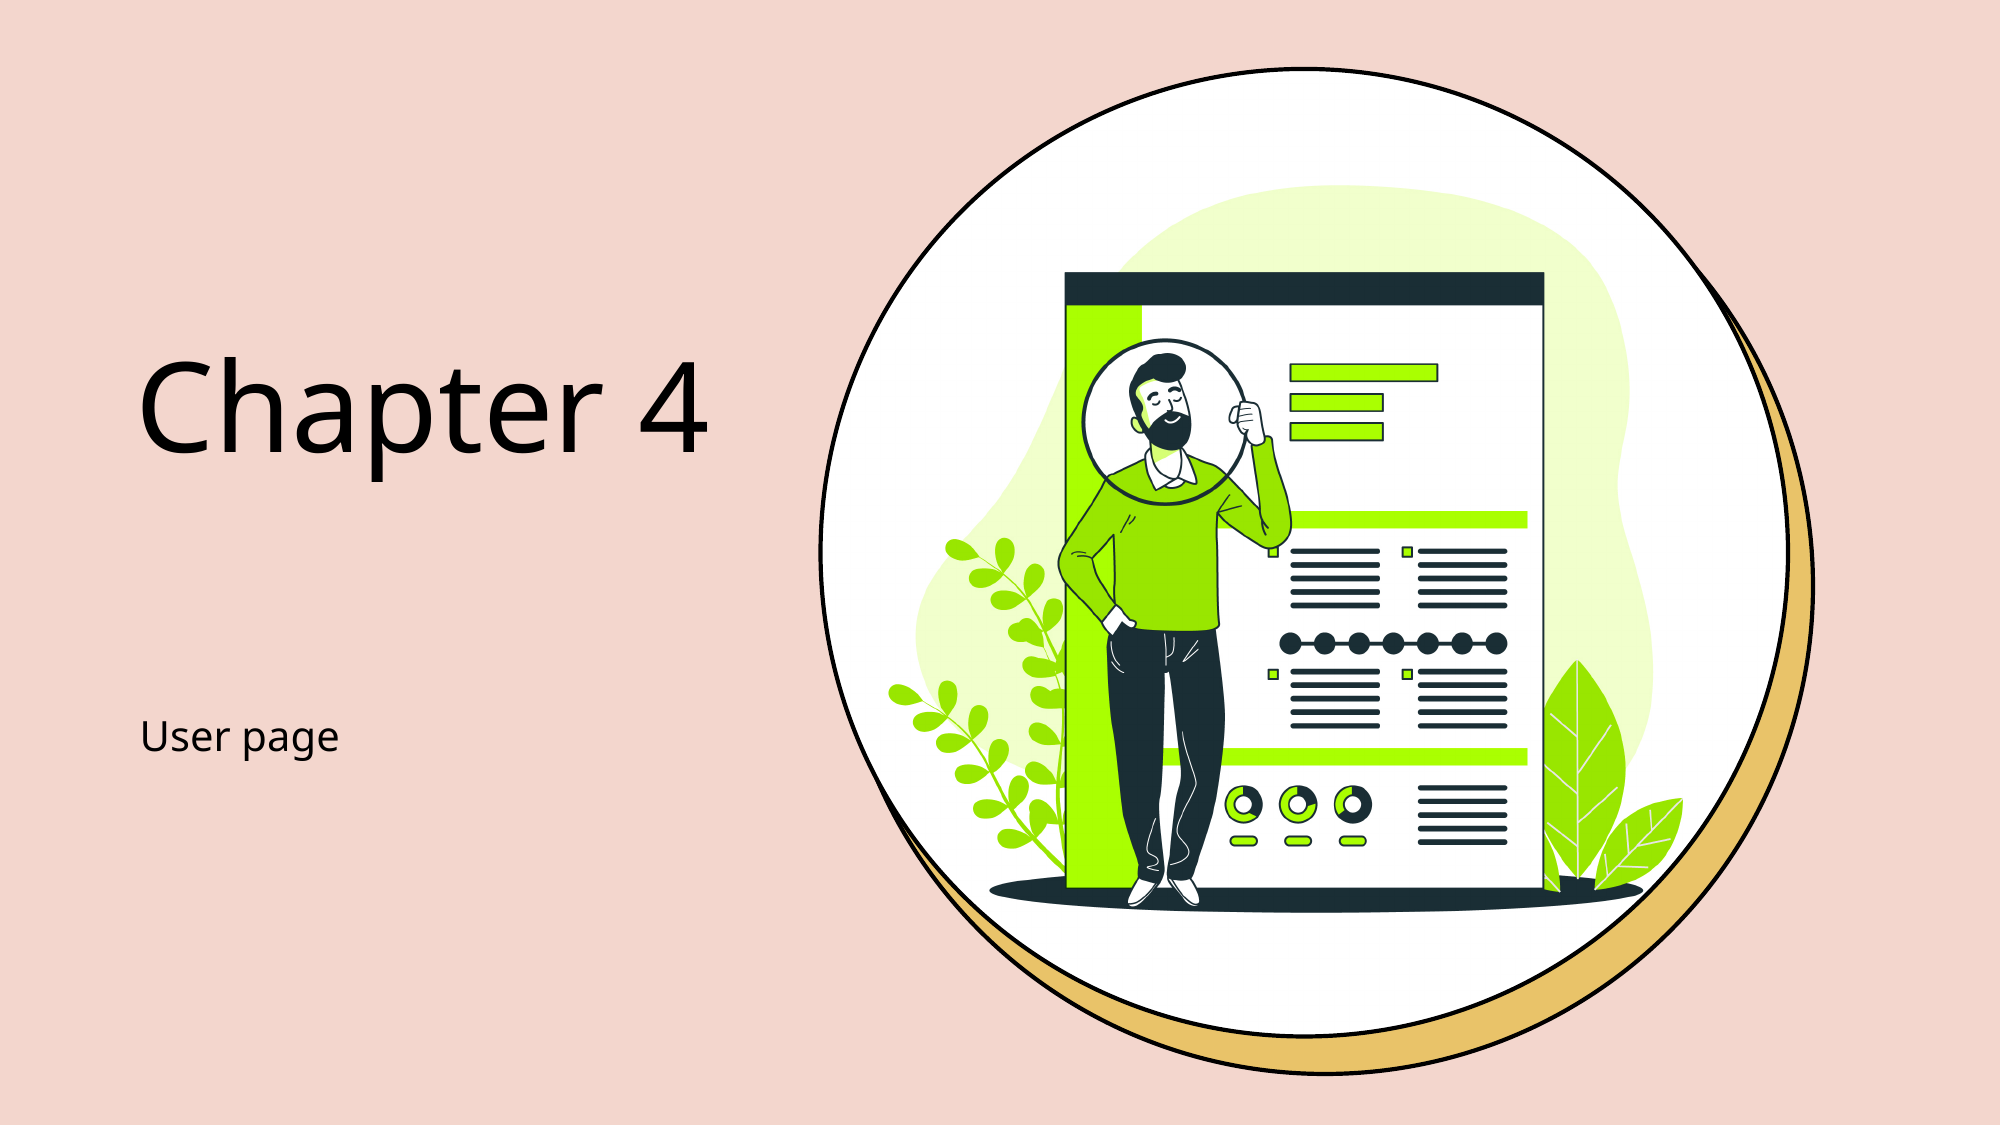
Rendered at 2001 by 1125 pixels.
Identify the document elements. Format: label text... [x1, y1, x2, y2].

list User page [124, 701, 614, 768]
title Chapter 4 [120, 319, 777, 548]
picture [820, 68, 1788, 1037]
